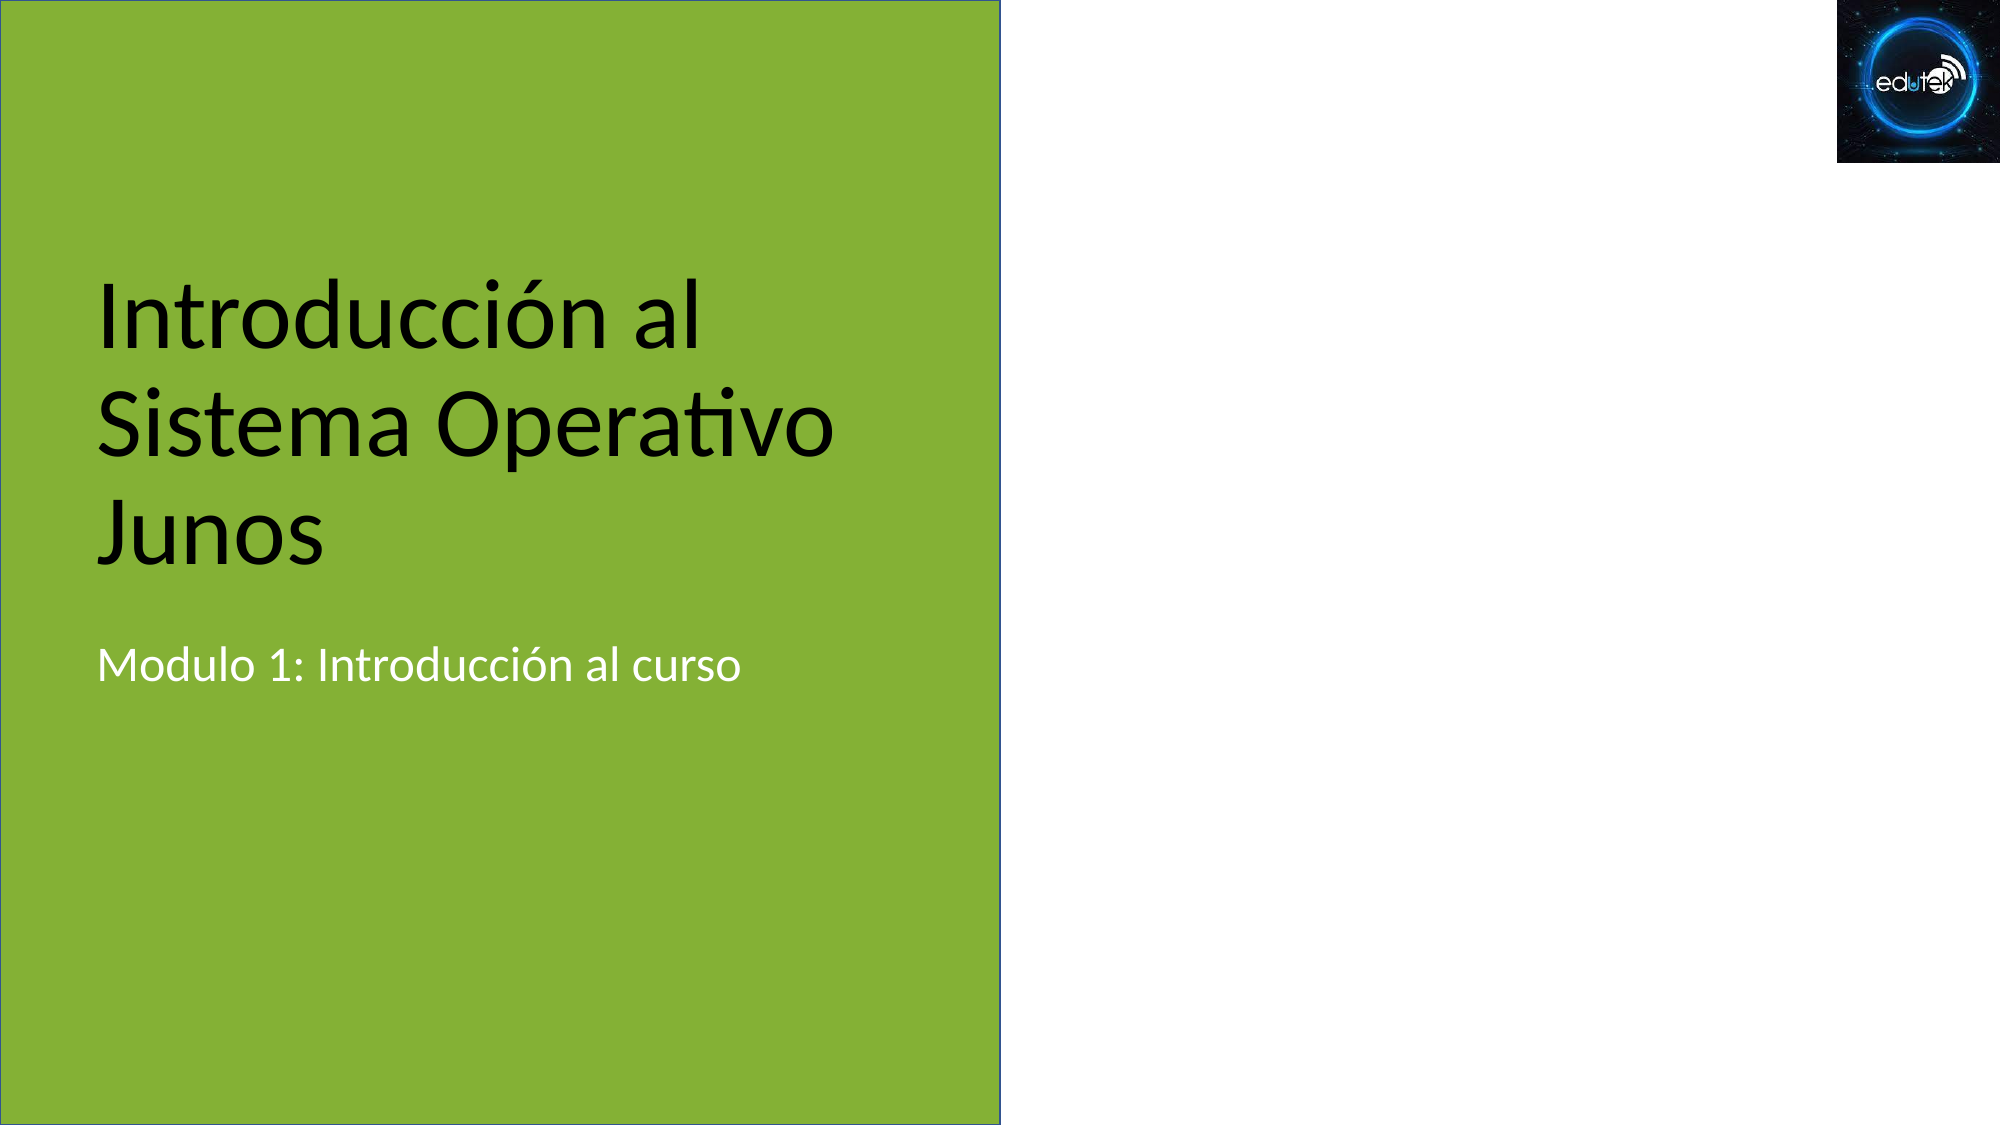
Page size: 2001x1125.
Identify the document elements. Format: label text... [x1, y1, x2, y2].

title Introducción al Sistema Operativo Junos [81, 126, 981, 594]
list Modulo 1: Introducción al curso [81, 631, 981, 878]
picture [1837, 0, 2000, 163]
